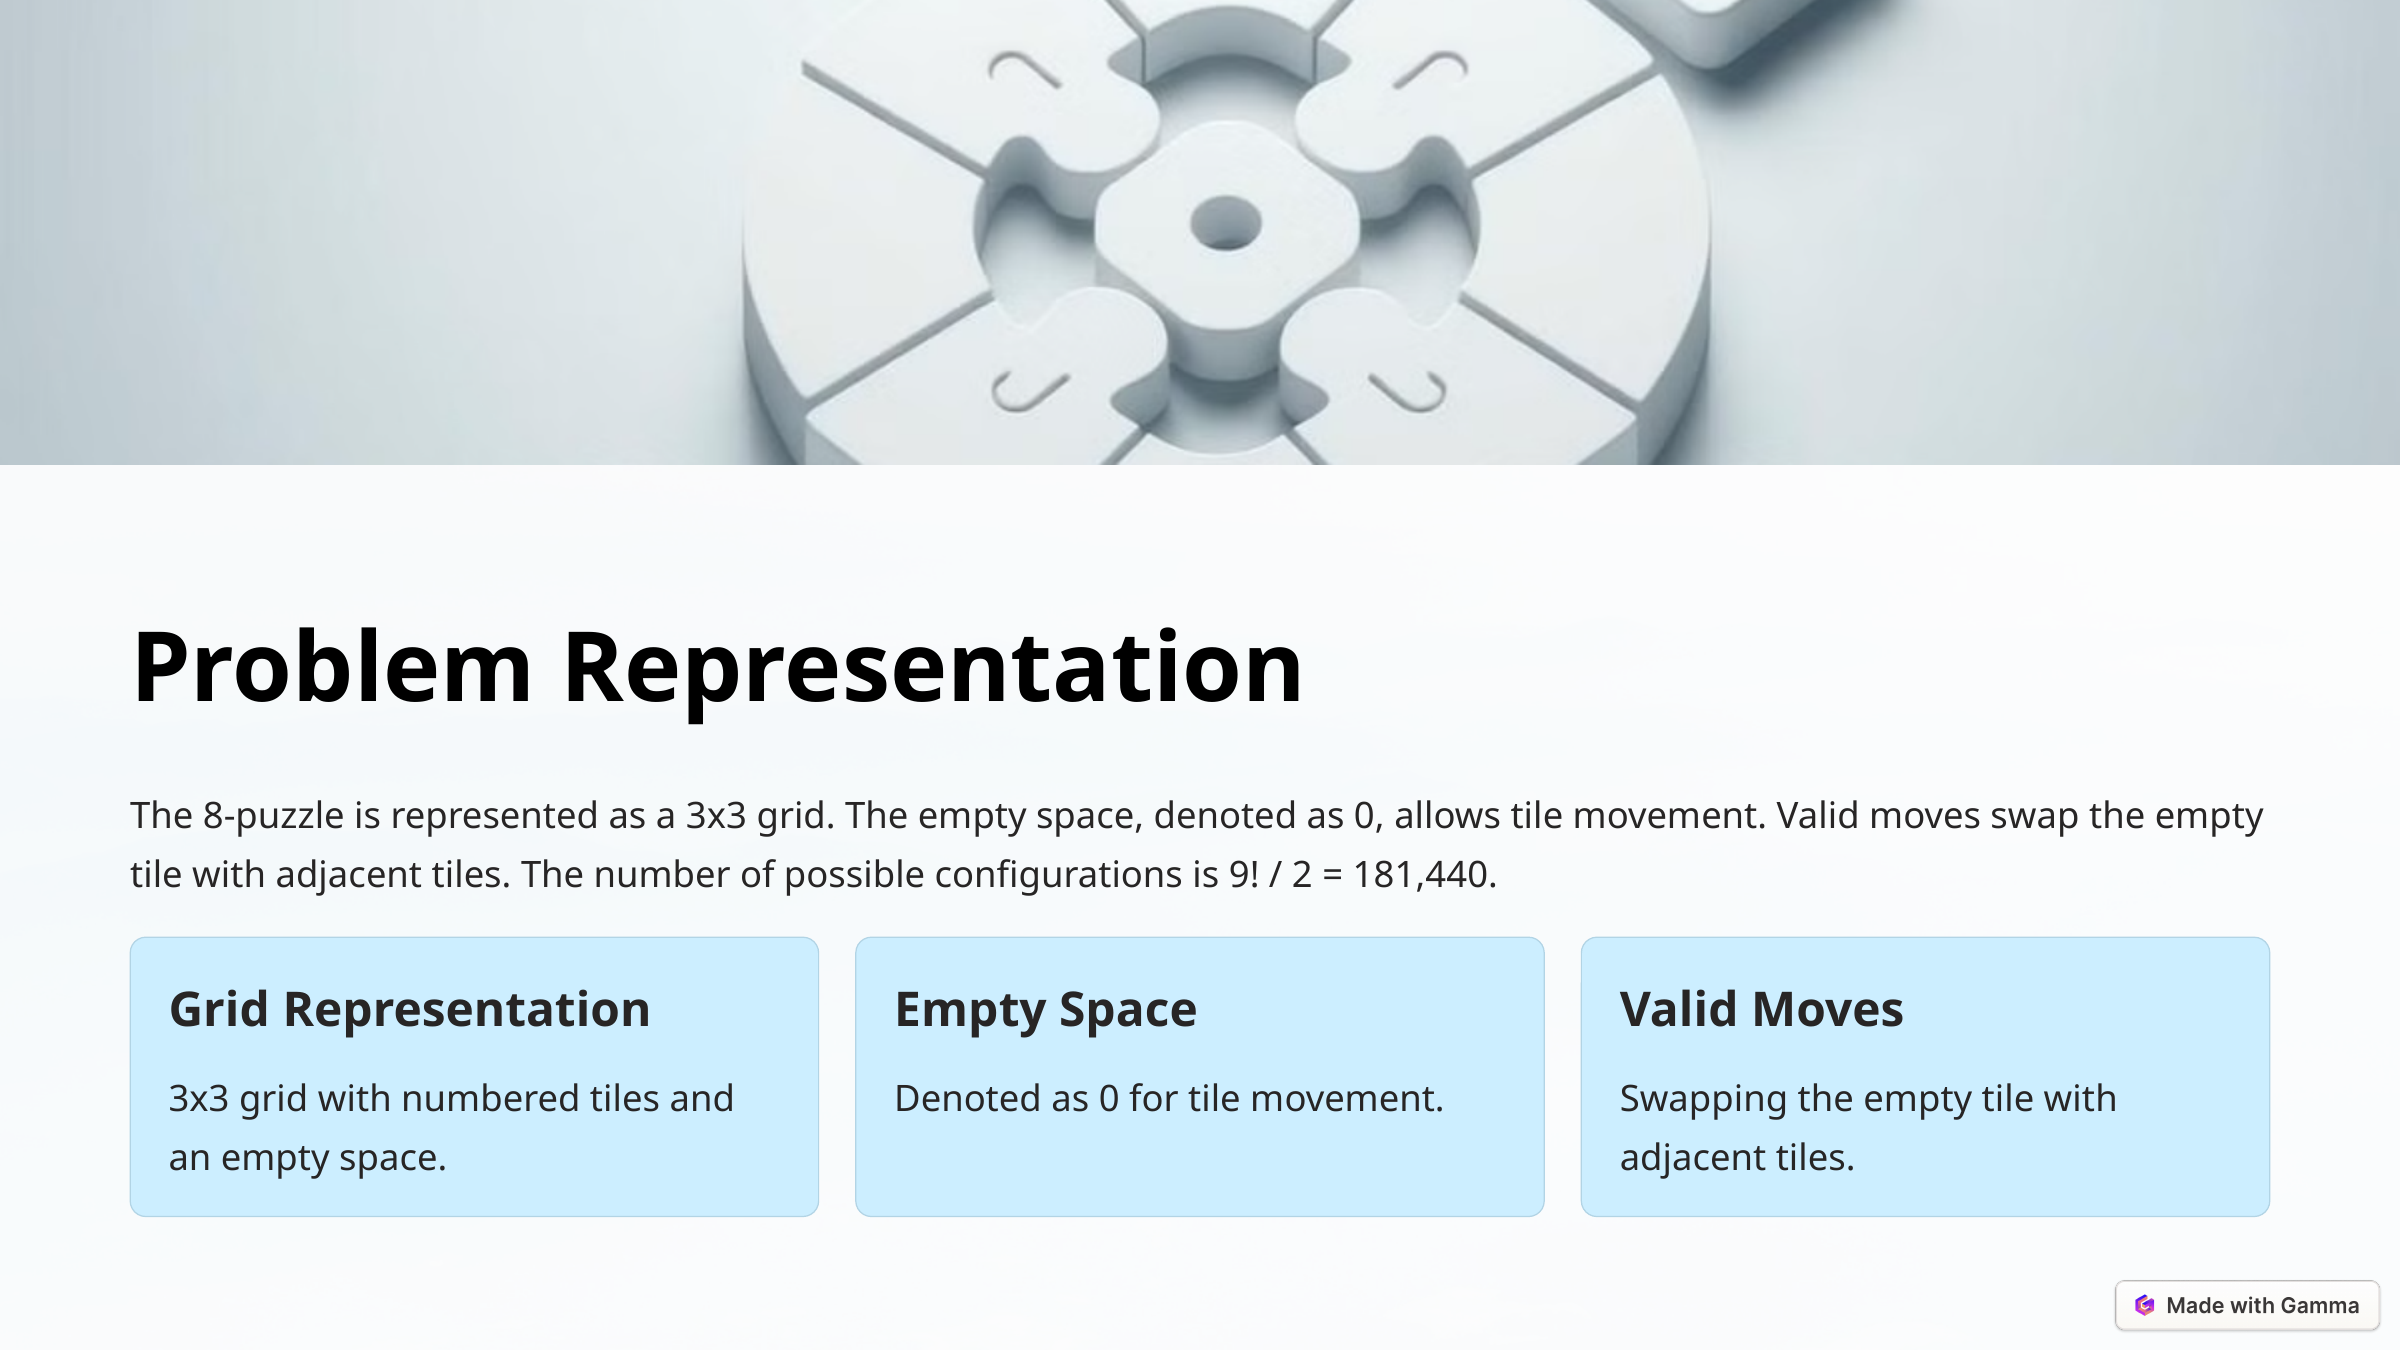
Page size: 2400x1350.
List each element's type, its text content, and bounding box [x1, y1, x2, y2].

picture [0, 0, 2400, 466]
text_box Denoted as 0 for tile movement. [894, 1059, 1506, 1119]
text_box Empty Space [894, 975, 1383, 1037]
text_box Swapping the empty tile with adjacent tiles. [1619, 1059, 2232, 1179]
text_box 3x3 grid with numbered tiles and an empty space. [168, 1059, 781, 1179]
text_box Valid Moves [1619, 975, 2109, 1037]
text_box [1581, 937, 2270, 1217]
picture [2106, 1271, 2389, 1339]
text_box [130, 937, 819, 1217]
text_box The 8-puzzle is represented as a 3x3 grid. The empty space, denoted as 0, allows tile movement. Valid moves swap the empty tile with adjacent tiles. The number of possible configurations is 9! / 2 = 181,440. [130, 776, 2270, 896]
text_box [855, 937, 1545, 1217]
text_box Grid Representation [168, 975, 657, 1037]
text_box Problem Representation [130, 598, 1221, 721]
